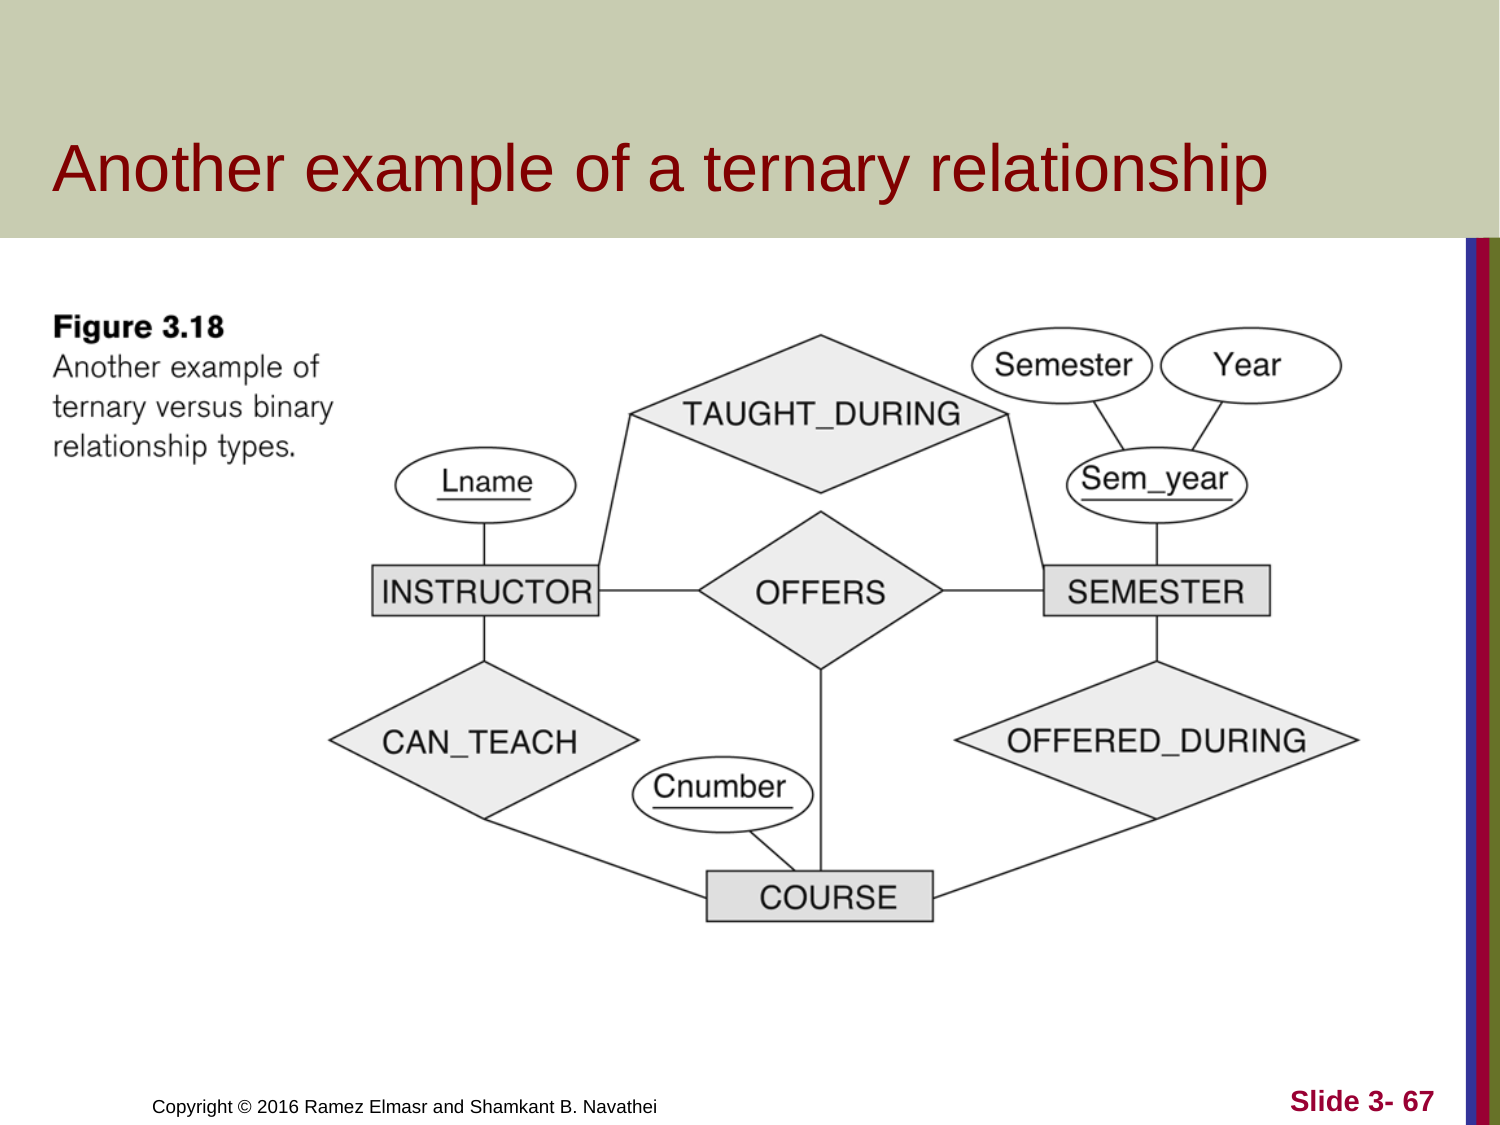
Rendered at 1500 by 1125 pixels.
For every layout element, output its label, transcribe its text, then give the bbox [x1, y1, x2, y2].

picture [51, 312, 1363, 926]
title Another example of a ternary relationship [37, 49, 1317, 213]
slide_number Slide 3- 67 [1137, 1049, 1451, 1125]
